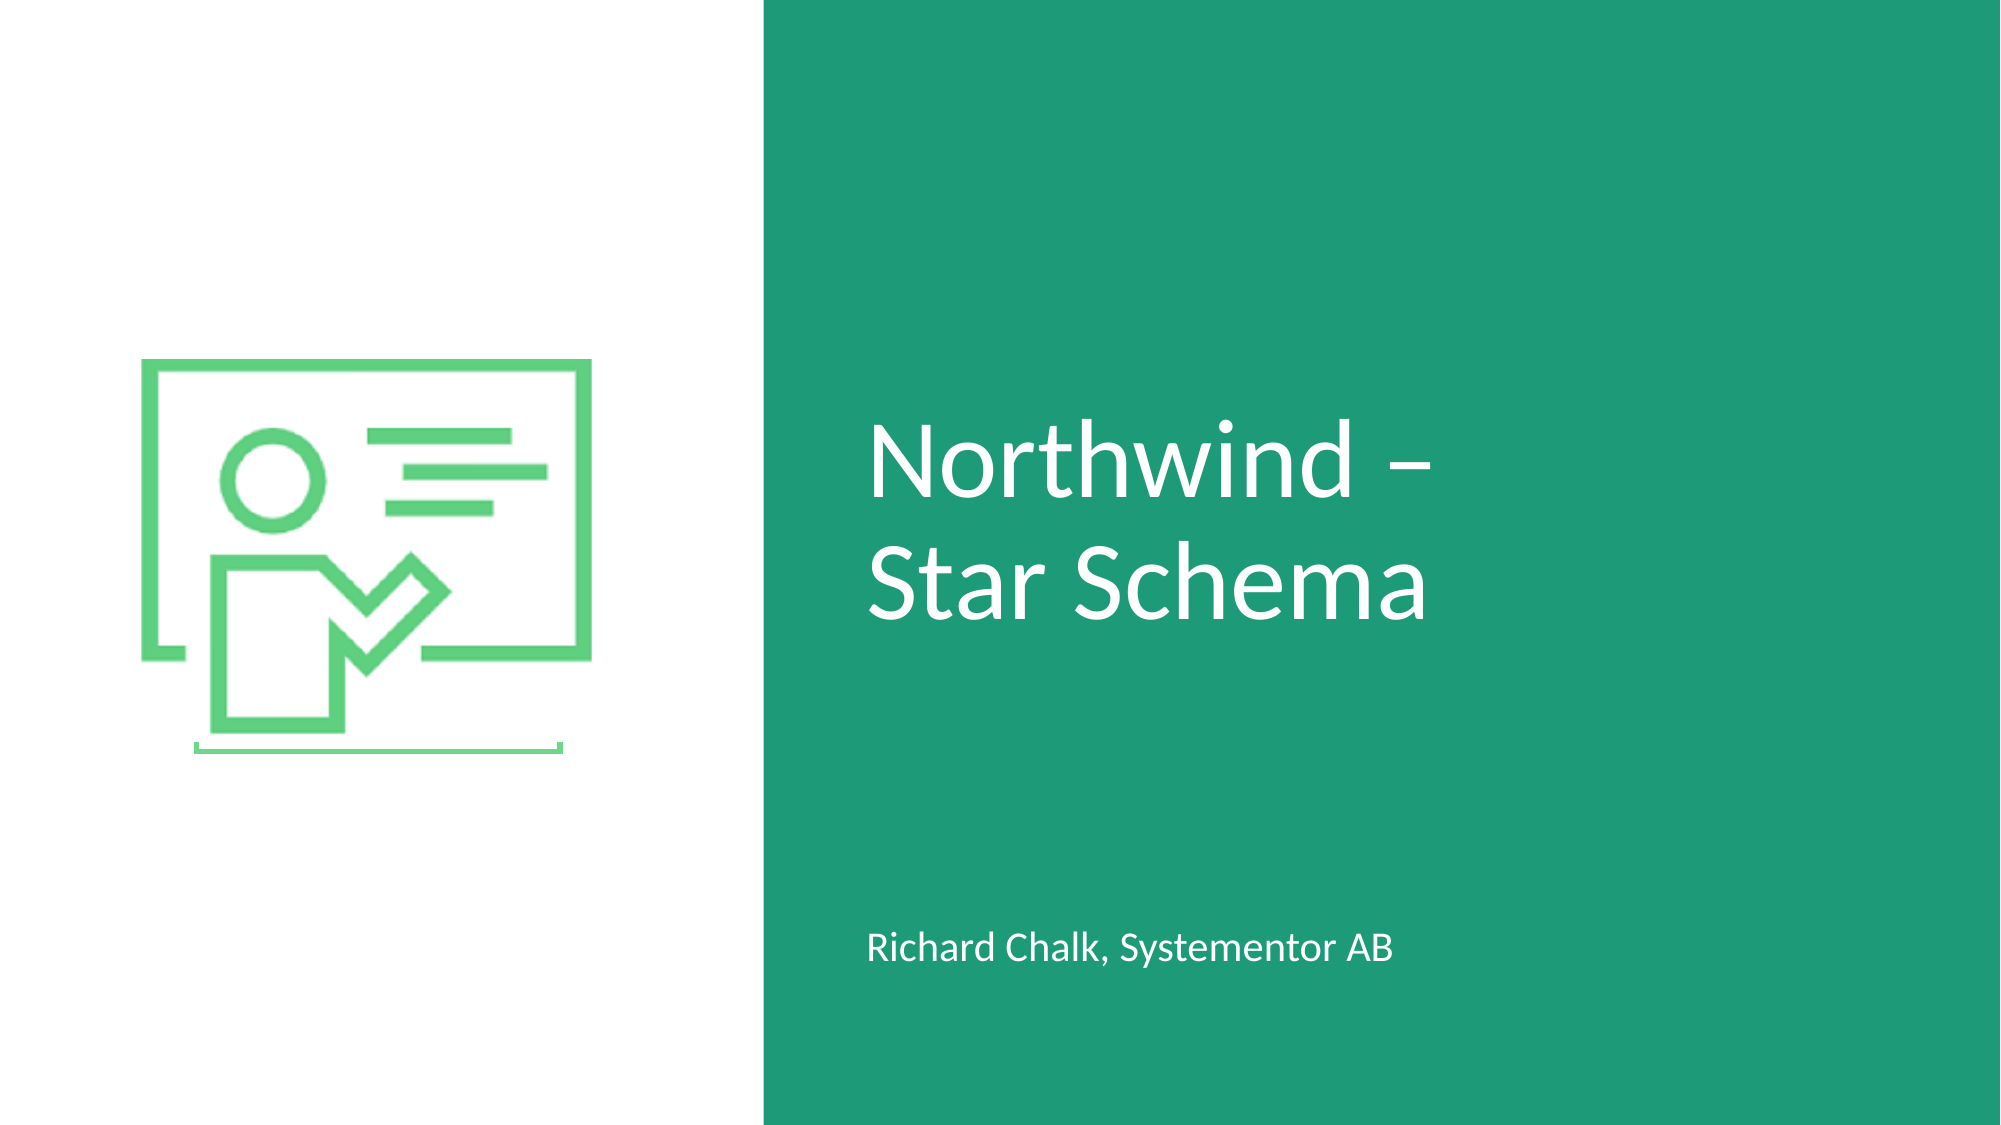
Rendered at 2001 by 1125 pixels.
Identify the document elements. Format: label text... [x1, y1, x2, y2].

text_box Northwind – Star Schema [851, 214, 1959, 652]
text_box Richard Chalk, Systementor AB [851, 673, 1750, 979]
picture [140, 359, 592, 743]
text_box [763, 0, 2000, 1125]
